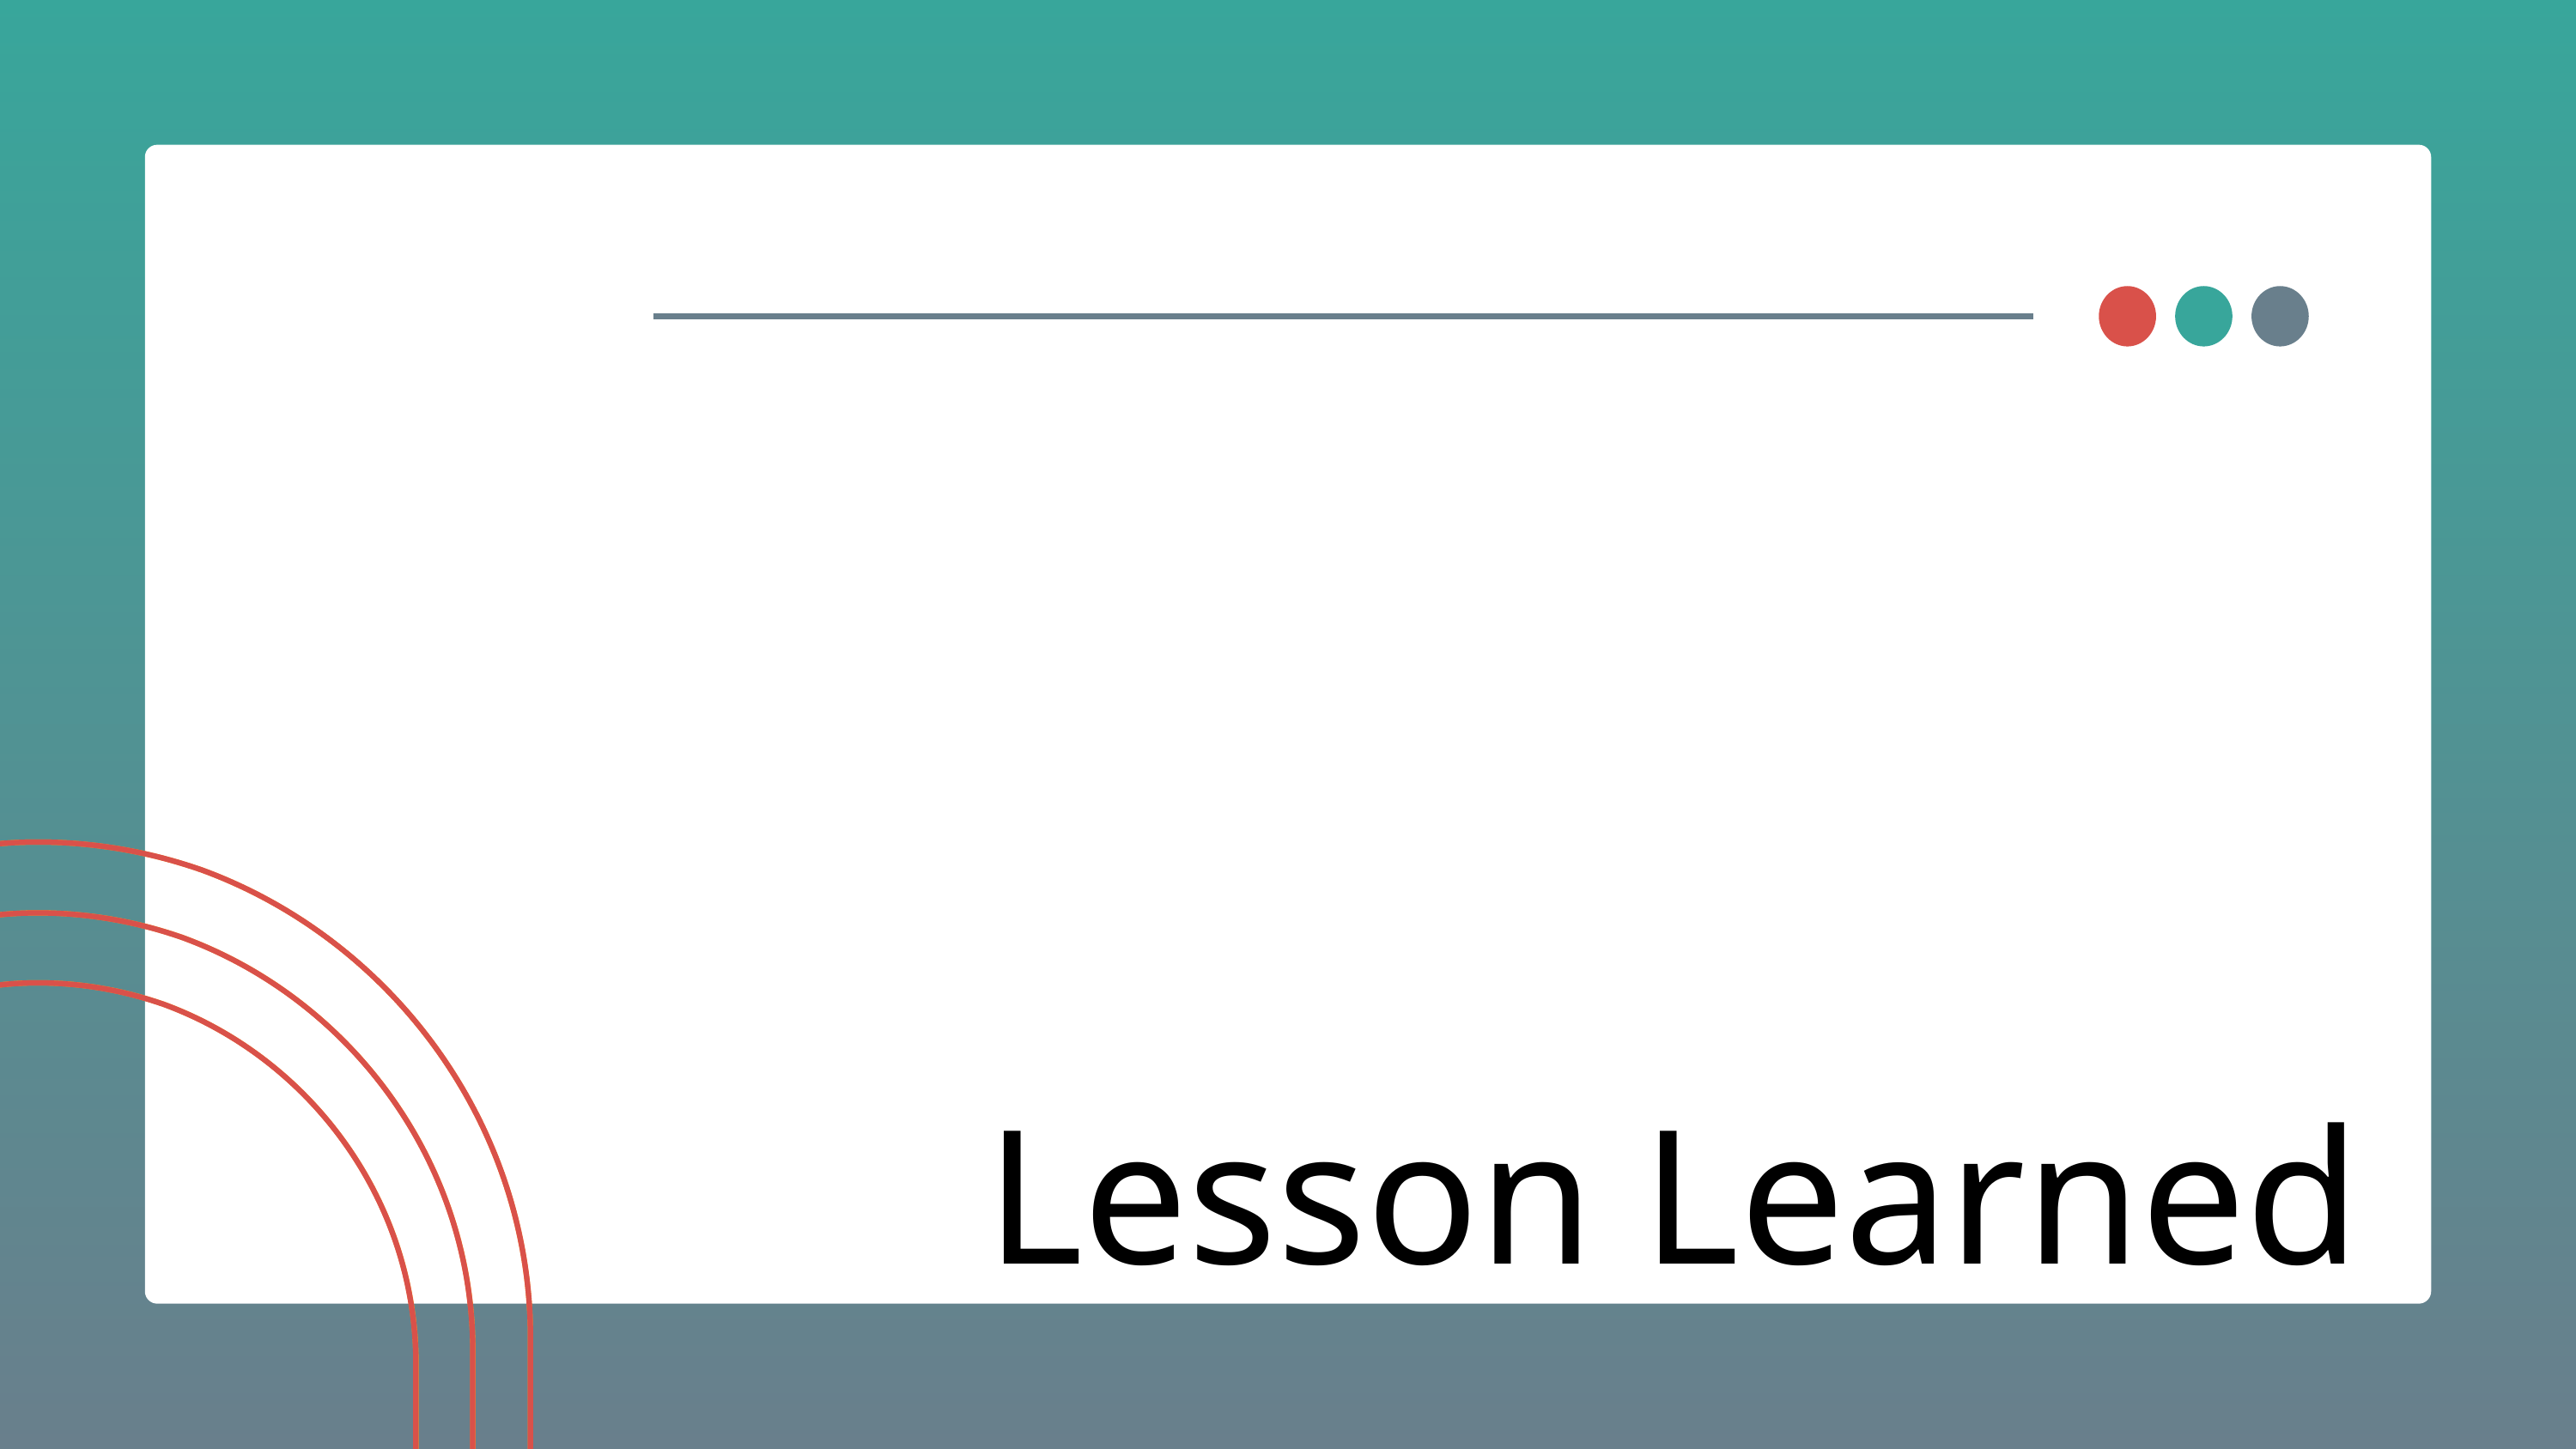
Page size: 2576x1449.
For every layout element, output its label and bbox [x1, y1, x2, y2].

text_box [0, 841, 531, 1449]
text_box [144, 124, 2432, 1304]
